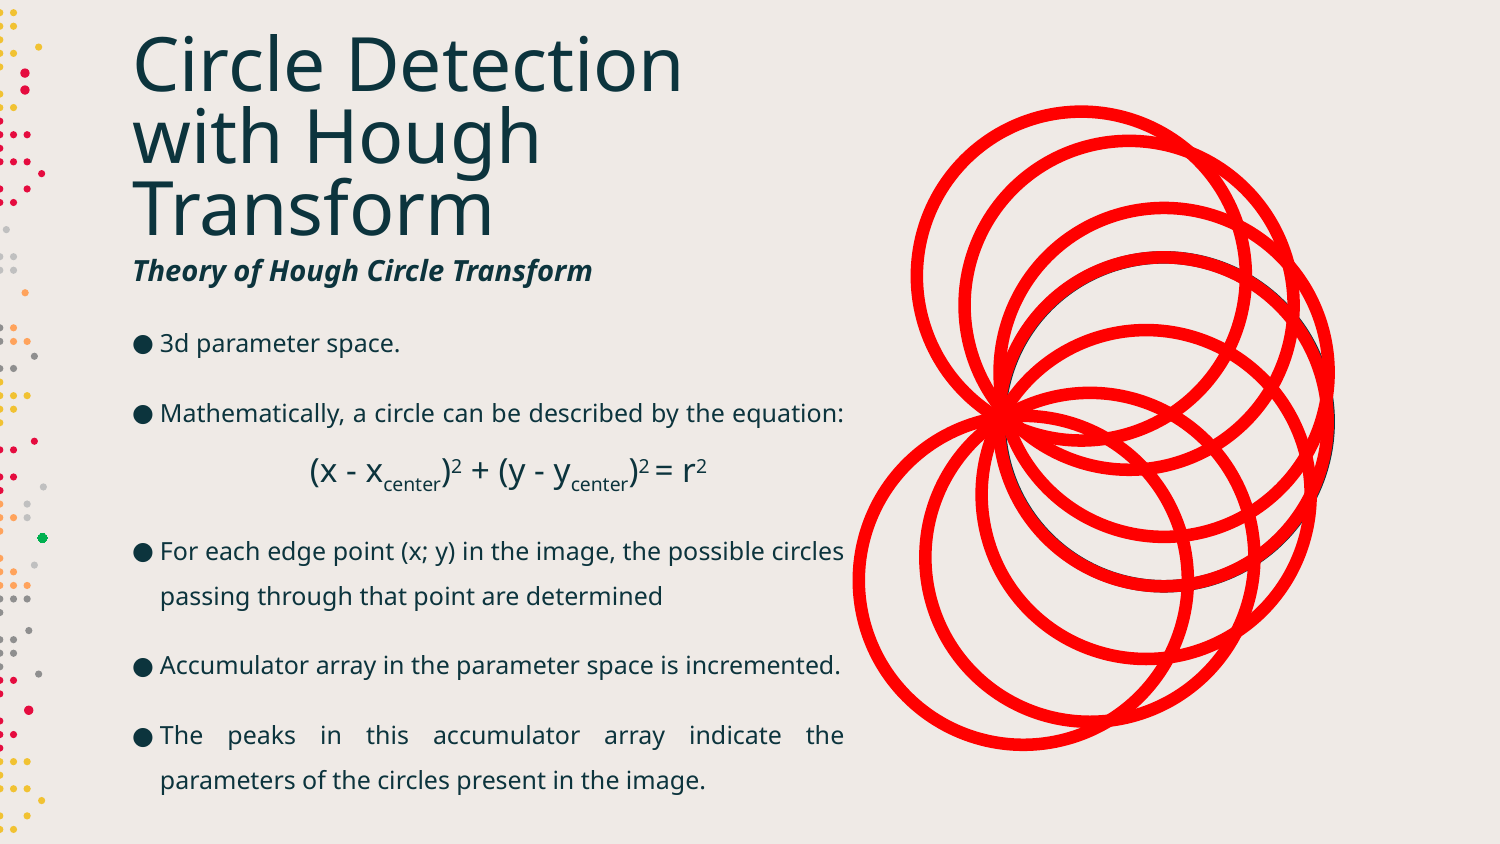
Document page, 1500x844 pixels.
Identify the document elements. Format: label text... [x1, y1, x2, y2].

text_box [999, 327, 1313, 633]
title Circle Detection with Hough Transform [116, 18, 799, 175]
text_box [23, 705, 51, 750]
text_box [1193, 151, 1291, 263]
text_box [1004, 390, 1257, 723]
text_box [1309, 403, 1330, 495]
text_box [861, 413, 1190, 747]
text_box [19, 68, 47, 112]
subtitle Theory of Hough Circle Transform 3d parameter space. Mathematically, a circle can be described by the equation: (x - xcenter)2 + (y - ycenter)2 = r2 For each edge point (x; y) in the image, the possible circles passing through that point are determined Accumulator array in the parameter space is incremented. The peaks in this accumulator array indicate the parameters of the circles present in the image. [116, 225, 861, 805]
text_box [37, 533, 65, 577]
text_box [914, 109, 1248, 416]
text_box [1231, 224, 1331, 455]
